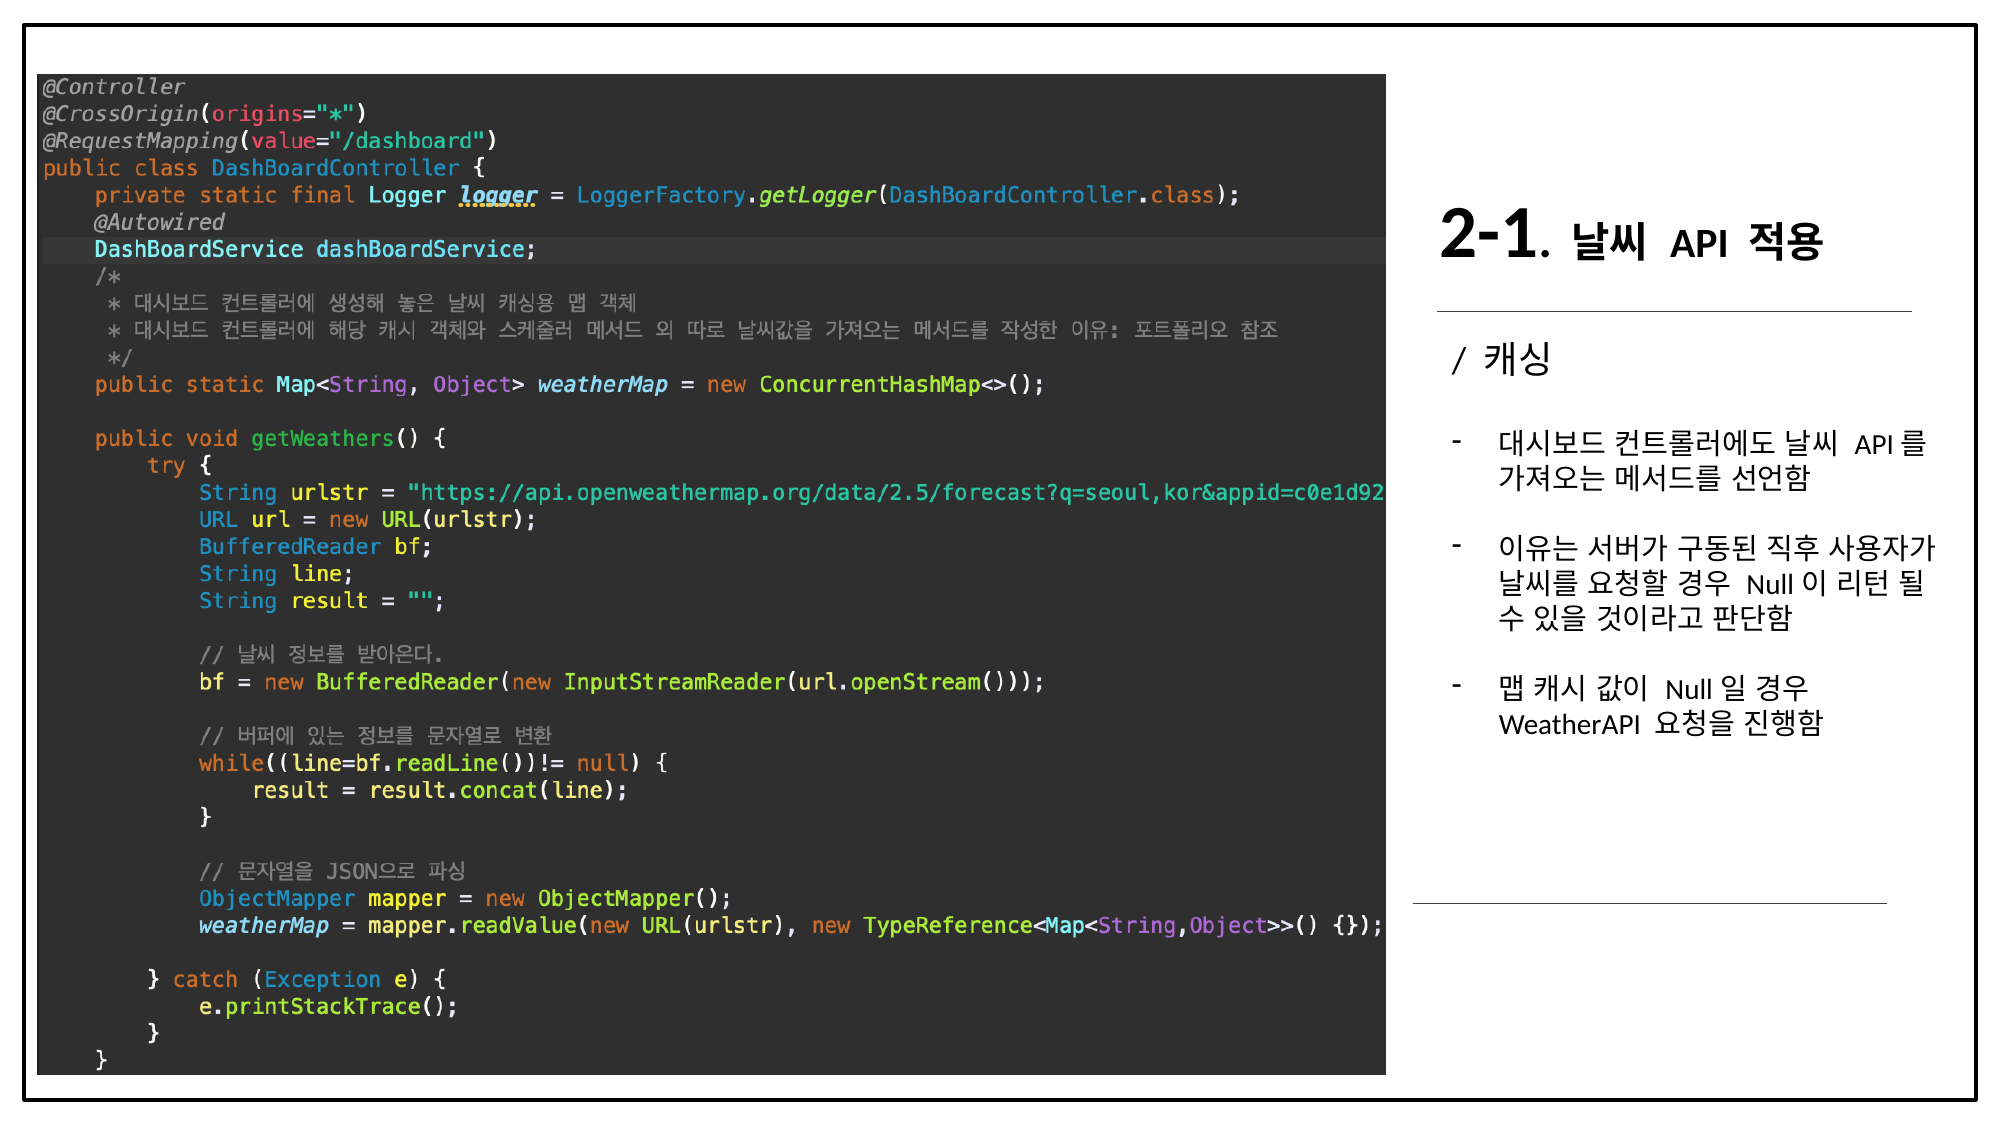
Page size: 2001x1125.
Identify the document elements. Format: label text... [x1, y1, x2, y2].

text_box / 캐싱 대시보드 컨트롤러에도 날씨 API를 가져오는 메서드를 선언함 이유는 서버가 구동된 직후 사용자가 날씨를 요청할 경우 Null이 리턴 될 수 있을 것이라고 판단함 맵 캐시 값이 Null일 경우 WeatherAPI 요청을 진행함 [1437, 328, 1963, 748]
text_box 2-1. 날씨 API 적용 [1424, 174, 1888, 280]
picture [37, 74, 1386, 1076]
